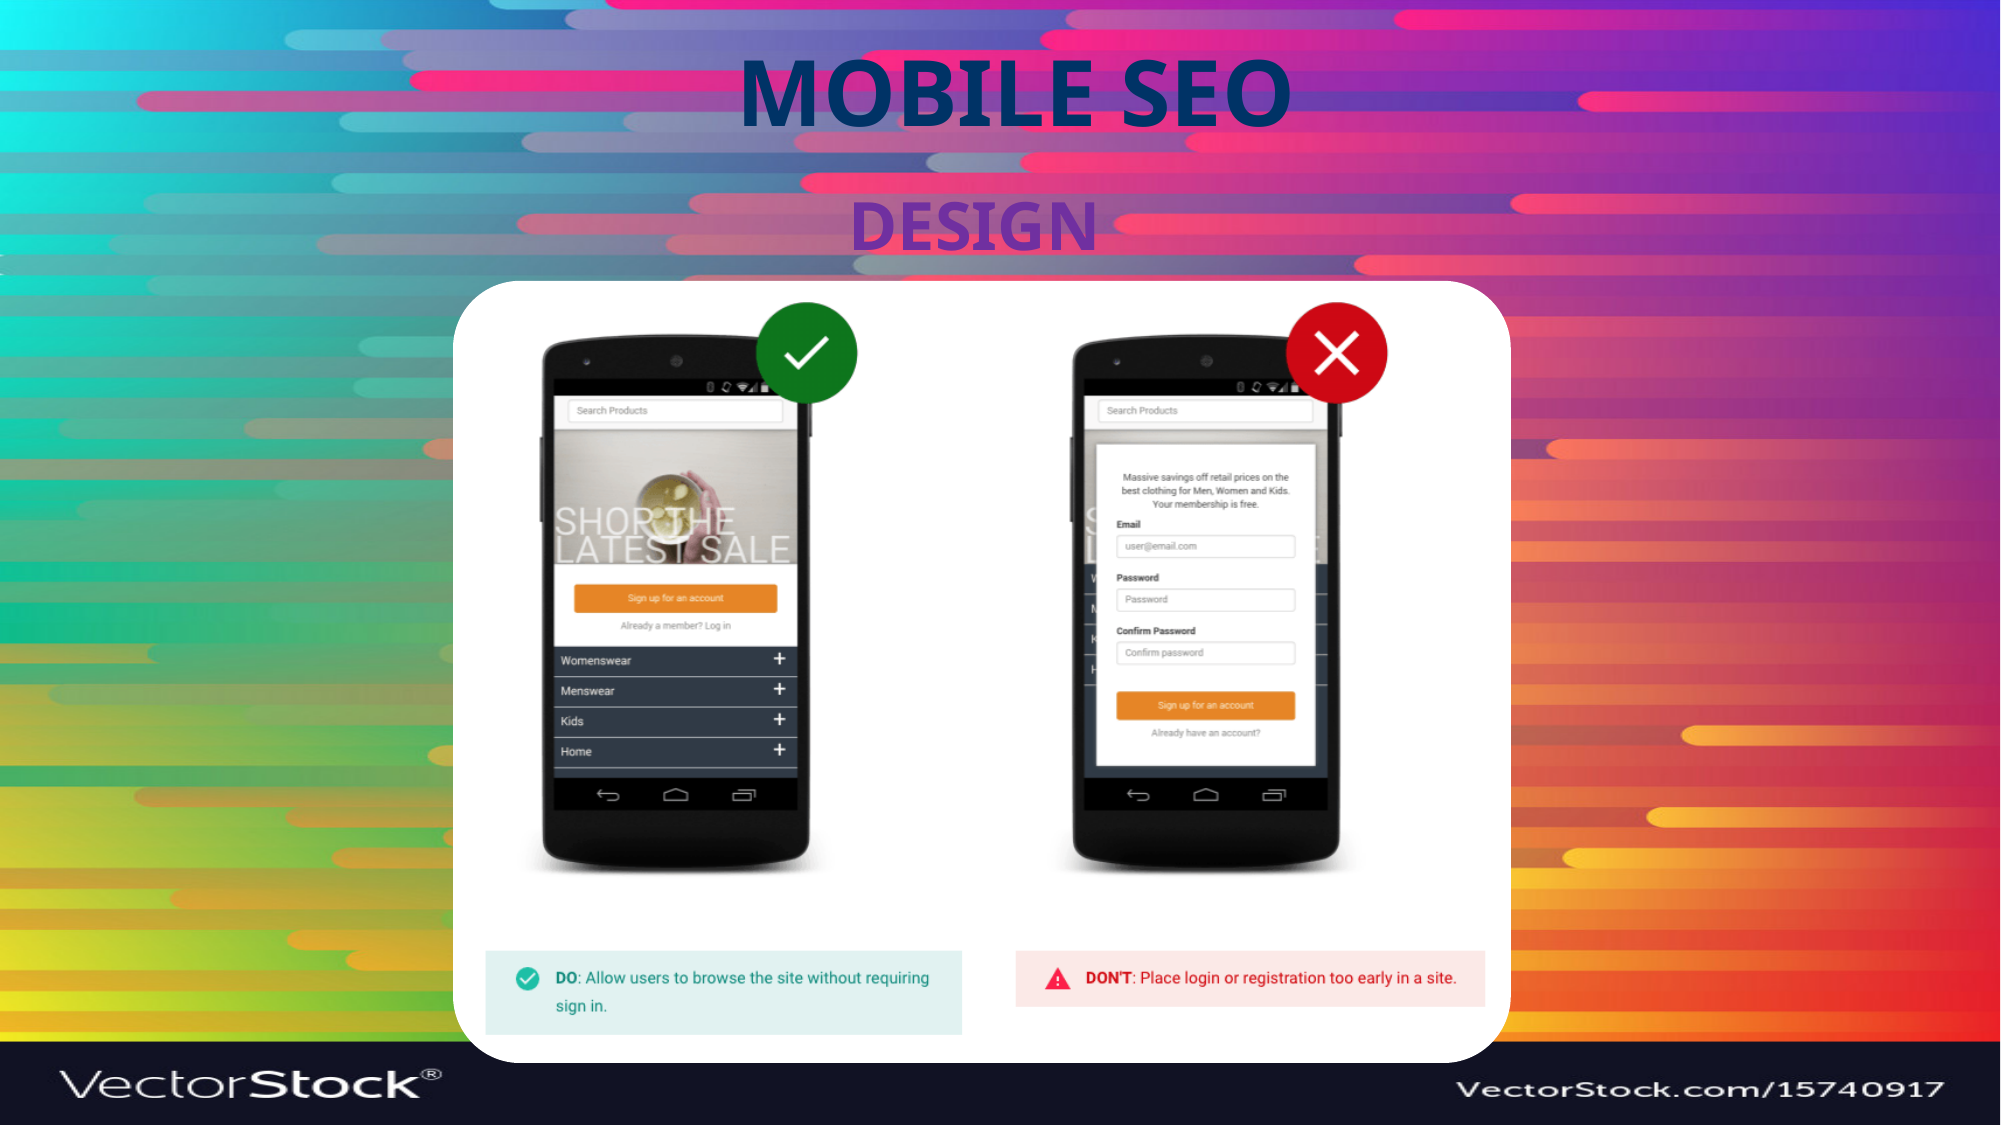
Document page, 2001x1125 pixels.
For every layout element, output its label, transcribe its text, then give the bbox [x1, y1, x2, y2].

text_box DESIGN [833, 176, 1167, 272]
picture [0, 0, 2001, 1125]
text_box Mobile SEO [722, 27, 1926, 252]
